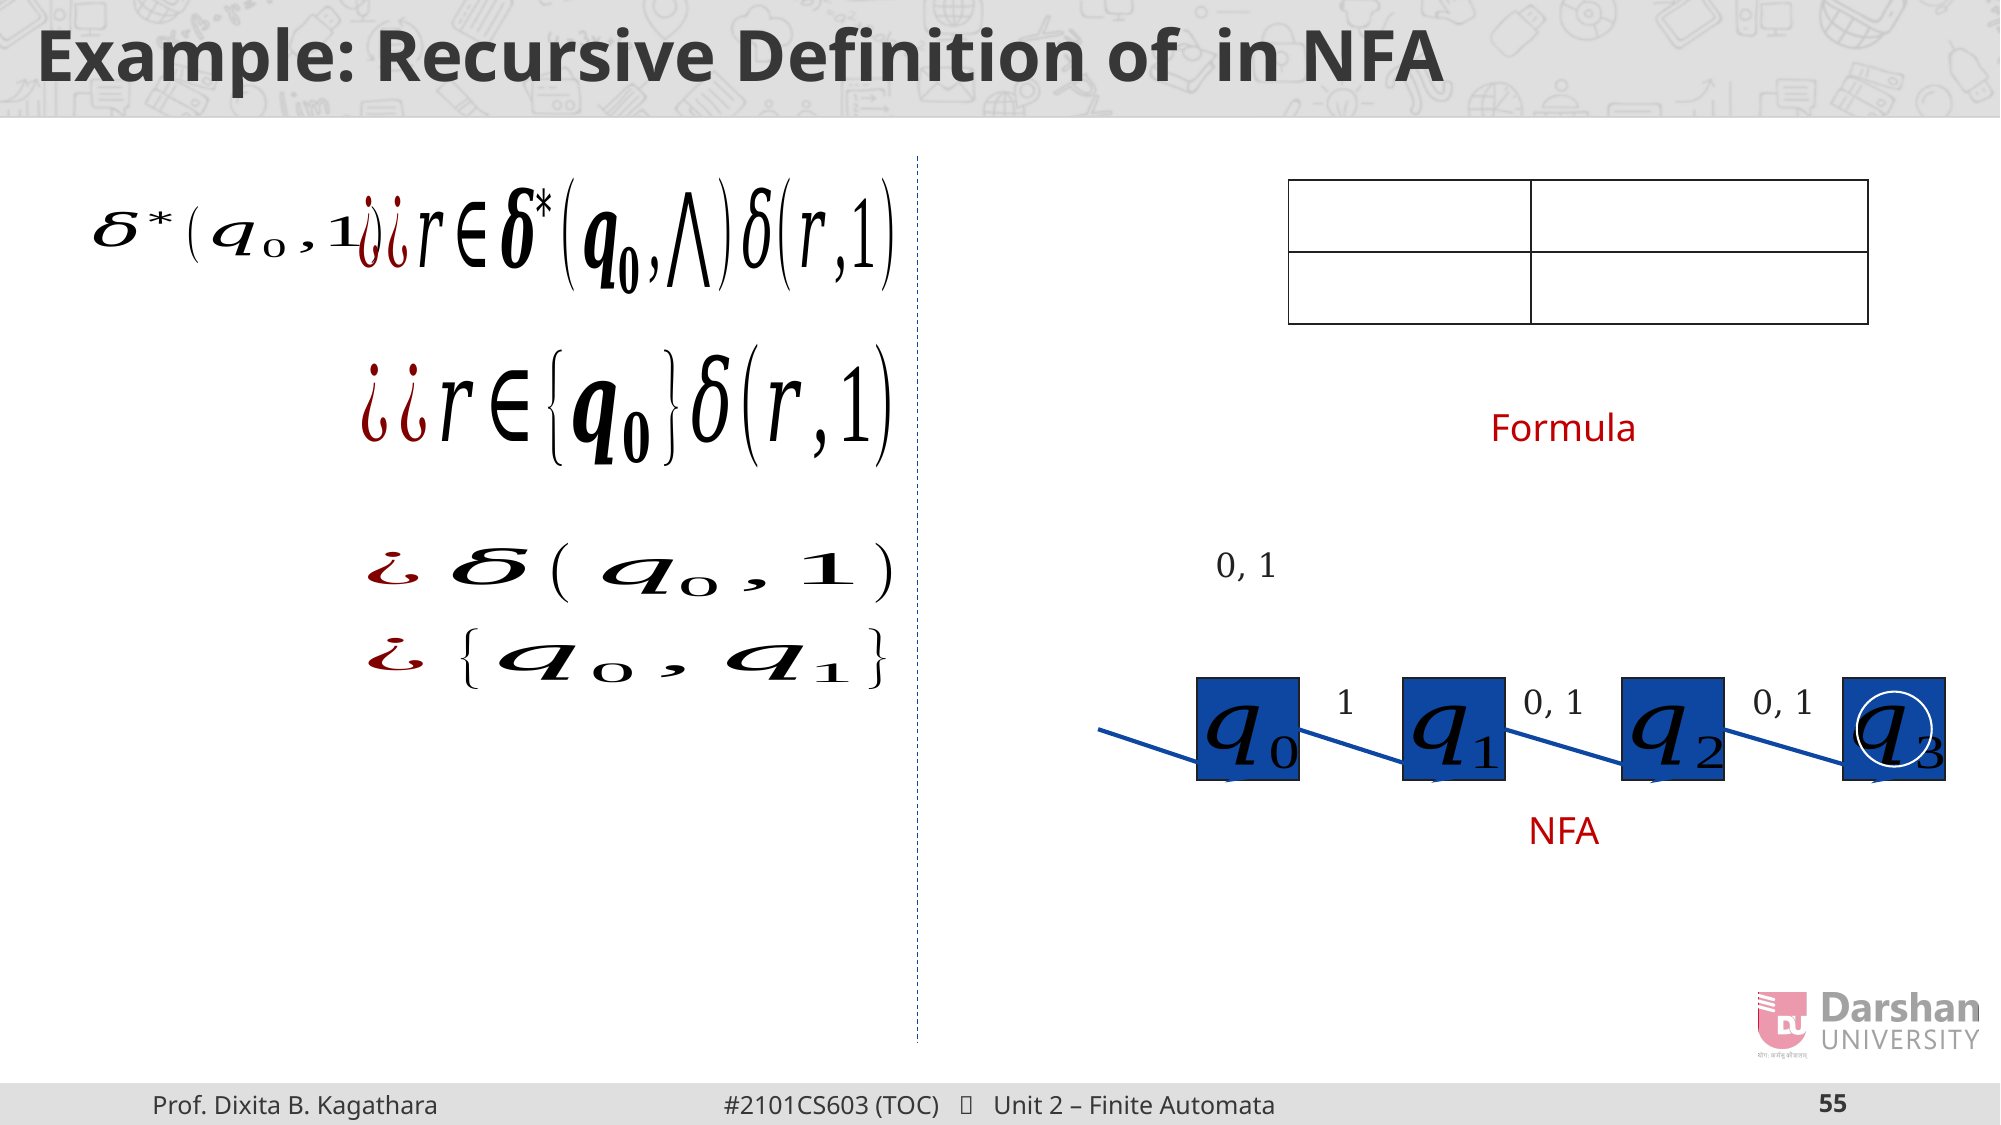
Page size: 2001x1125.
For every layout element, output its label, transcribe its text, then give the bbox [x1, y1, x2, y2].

text_box NFA [1457, 797, 1670, 861]
text_box Formula [1457, 395, 1670, 459]
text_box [1758, 992, 1979, 1059]
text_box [1098, 537, 1945, 780]
